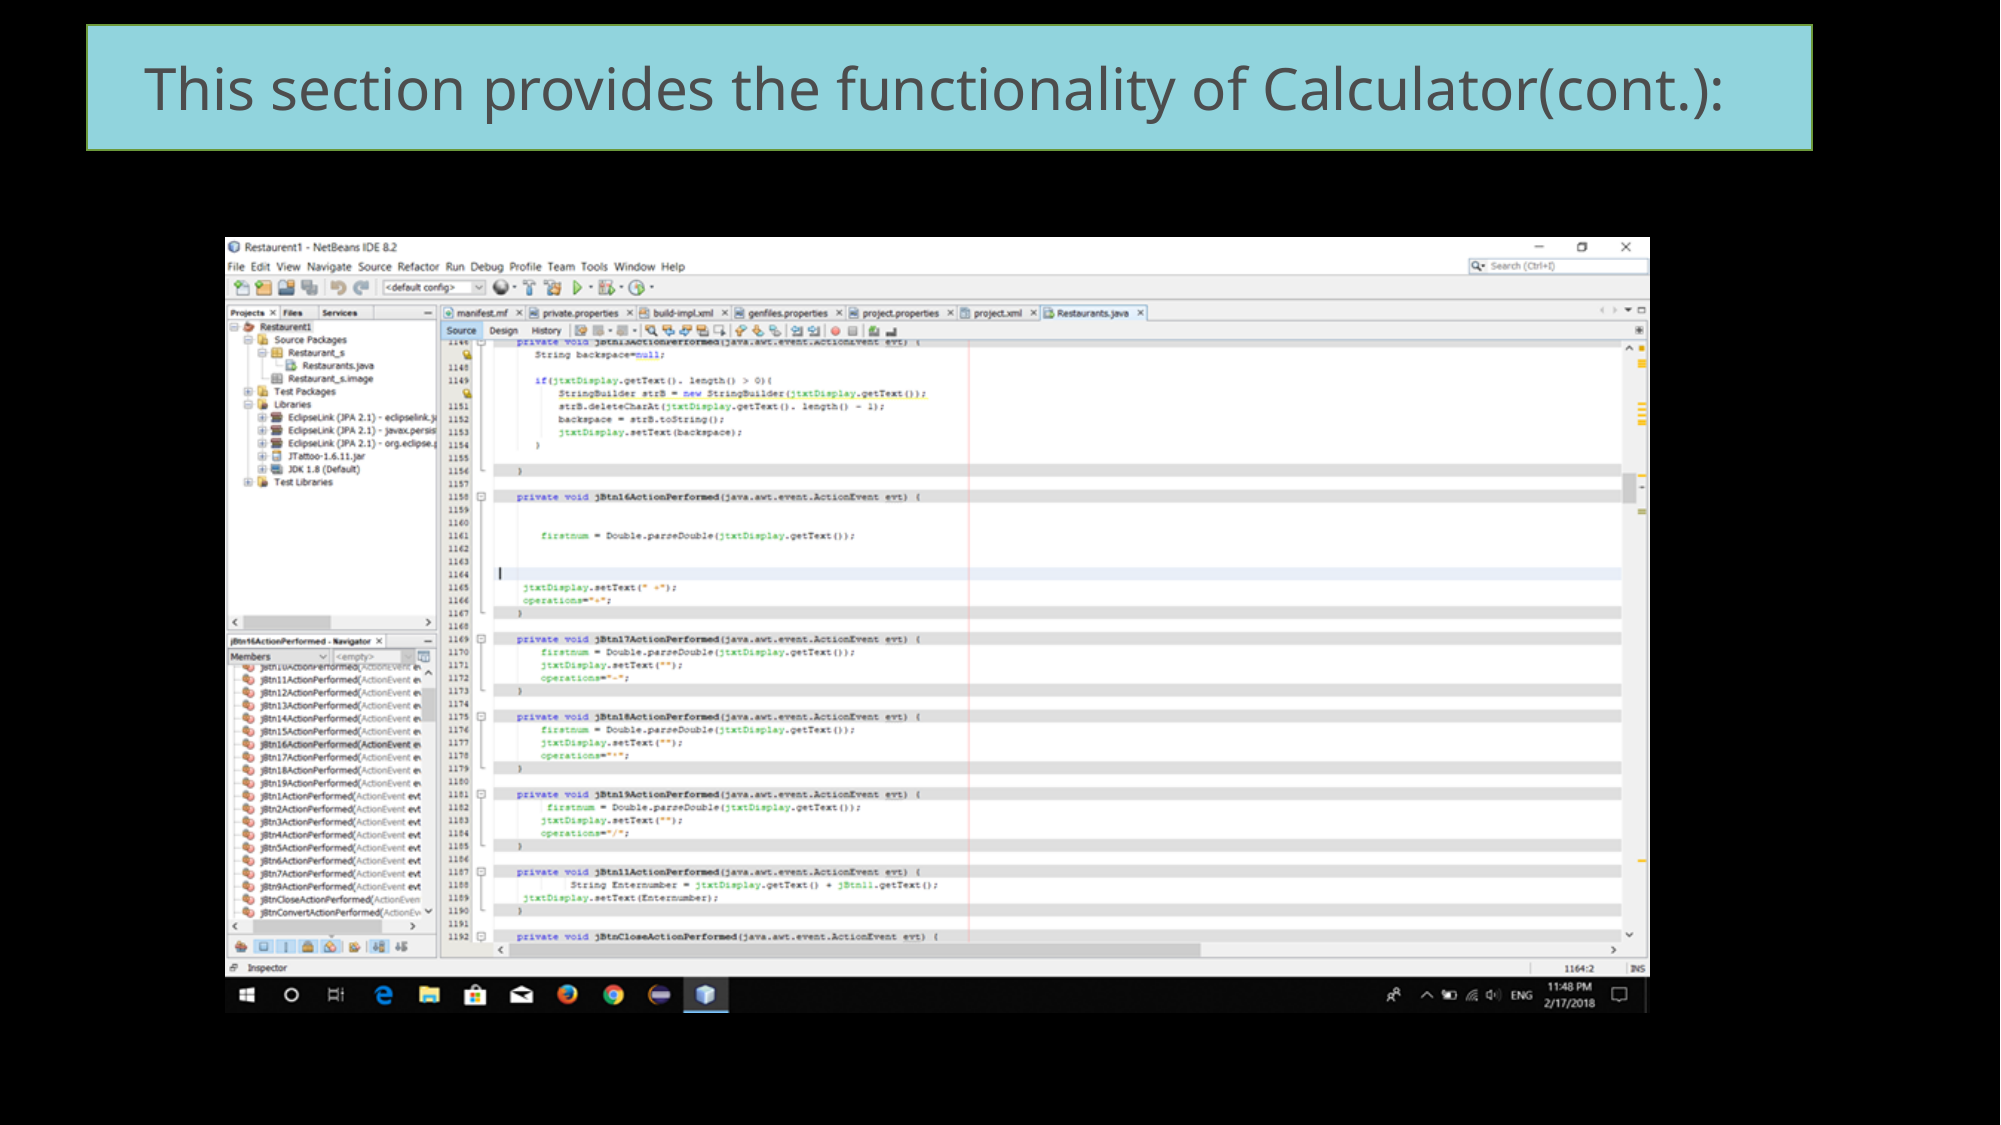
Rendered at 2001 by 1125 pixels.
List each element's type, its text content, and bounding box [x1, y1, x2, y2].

picture [224, 237, 1650, 1013]
text_box This section provides the functionality of Calculator(cont.): [86, 24, 1813, 151]
